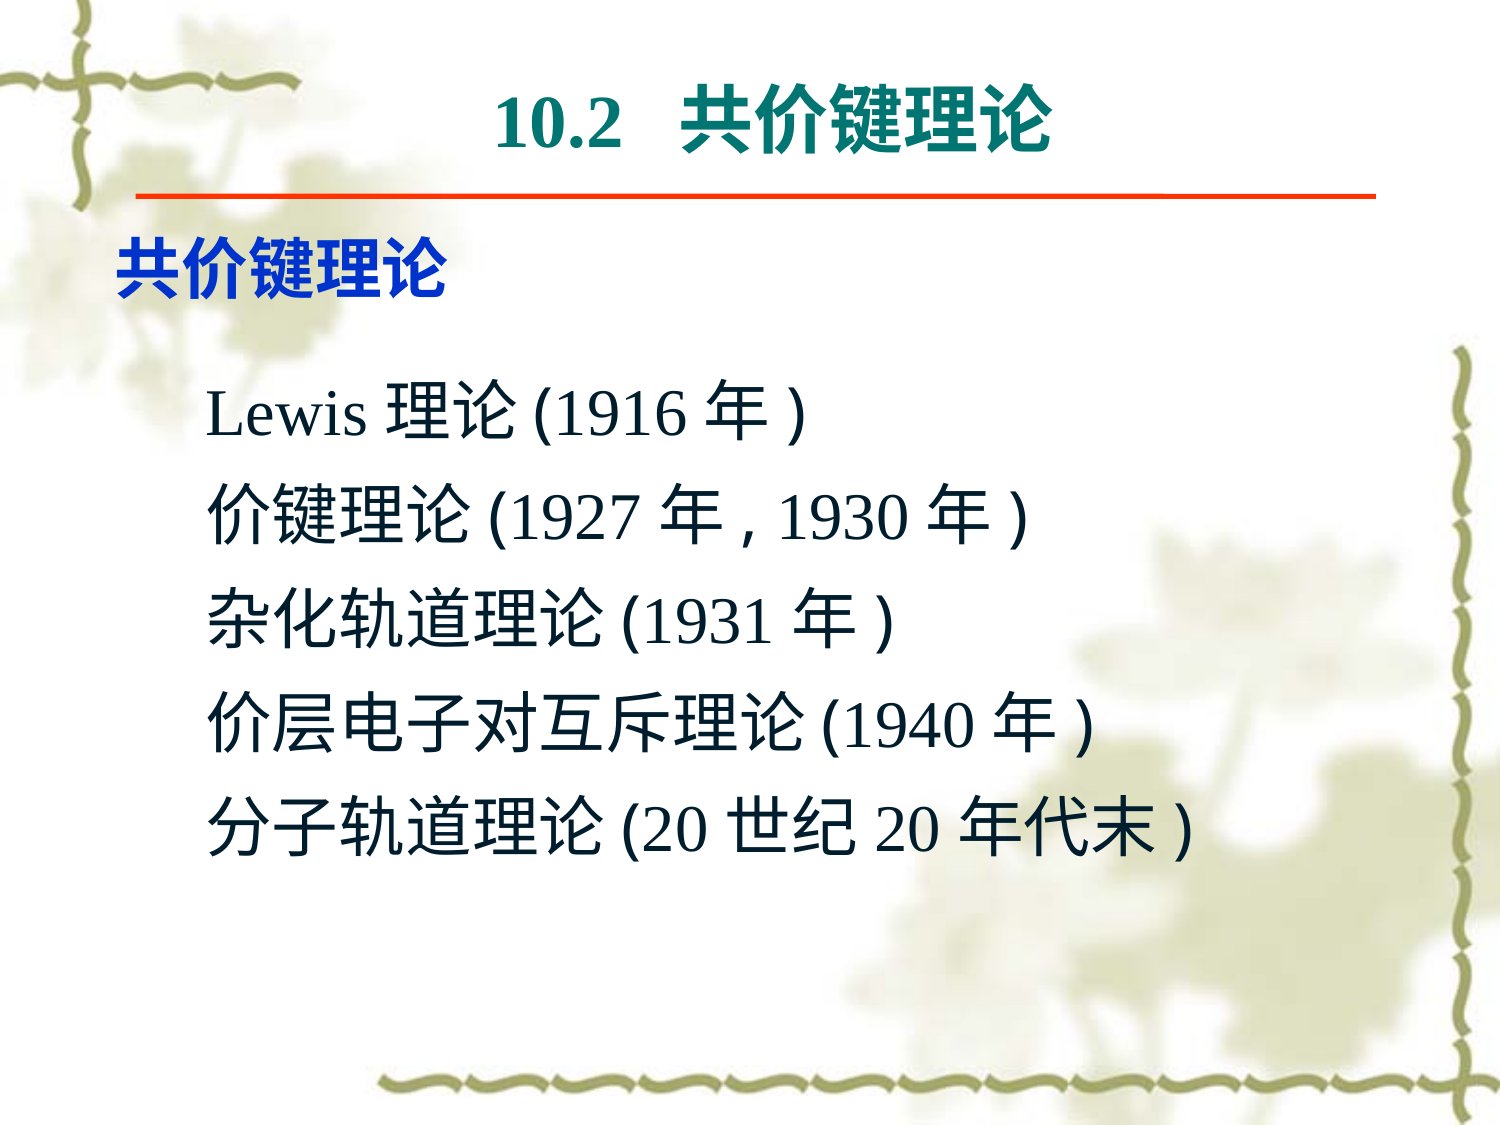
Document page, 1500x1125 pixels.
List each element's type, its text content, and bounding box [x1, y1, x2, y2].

text_box 共价键理论 [100, 219, 1353, 315]
text_box 10.2 共价键理论 [135, 54, 1411, 170]
picture [0, 0, 1500, 1125]
text_box Lewis理论(1916年) 价键理论(1927年, 1930年) 杂化轨道理论(1931年) 价层电子对互斥理论(1940年) 分子轨道理论(20世纪20年代末) [190, 337, 1216, 872]
